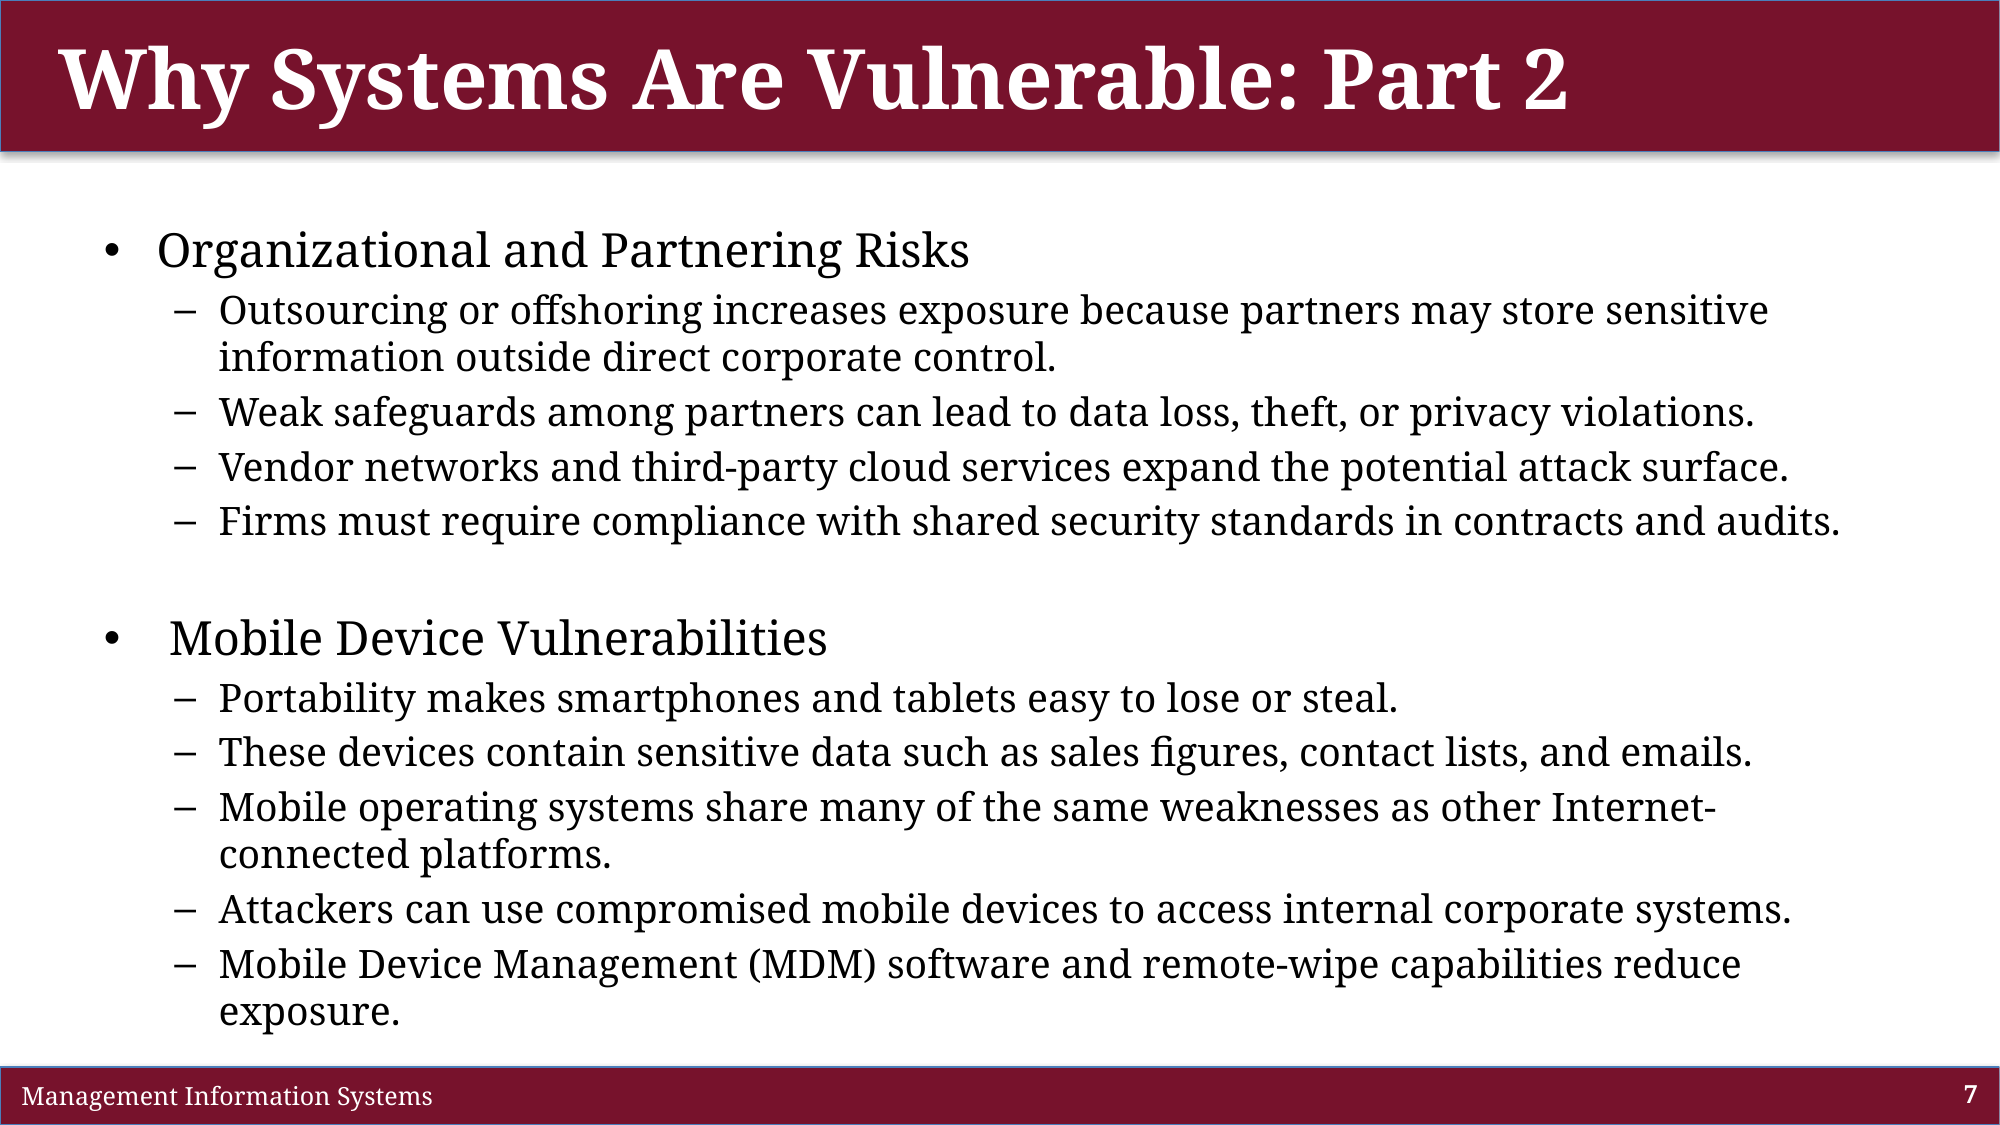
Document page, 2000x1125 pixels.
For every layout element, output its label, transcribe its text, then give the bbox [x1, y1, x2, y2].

list Organizational and Partnering Risks Outsourcing or offshoring increases exposure because partners may store sensitive information outside direct corporate control. Weak safeguards among partners can lead to data loss, theft, or privacy violations. Vendor networks and third-party cloud services expand the potential attack surface. Firms must require compliance with shared security standards in contracts and audits. Mobile Device Vulnerabilities Portability makes smartphones and tablets easy to lose or steal. These devices contain sensitive data such as sales figures, contact lists, and emails. Mobile operating systems share many of the same weaknesses as other Internet-connected platforms. Attackers can use compromised mobile devices to access internal corporate systems. Mobile Device Management (MDM) software and remote-wipe capabilities reduce exposure. [88, 213, 1911, 1047]
text_box [475, 1066, 1649, 1125]
slide_number 7 [1649, 1066, 2000, 1125]
title Why Systems Are Vulnerable: Part 2 [0, 0, 2000, 152]
footer Management Information Systems [0, 1066, 475, 1125]
